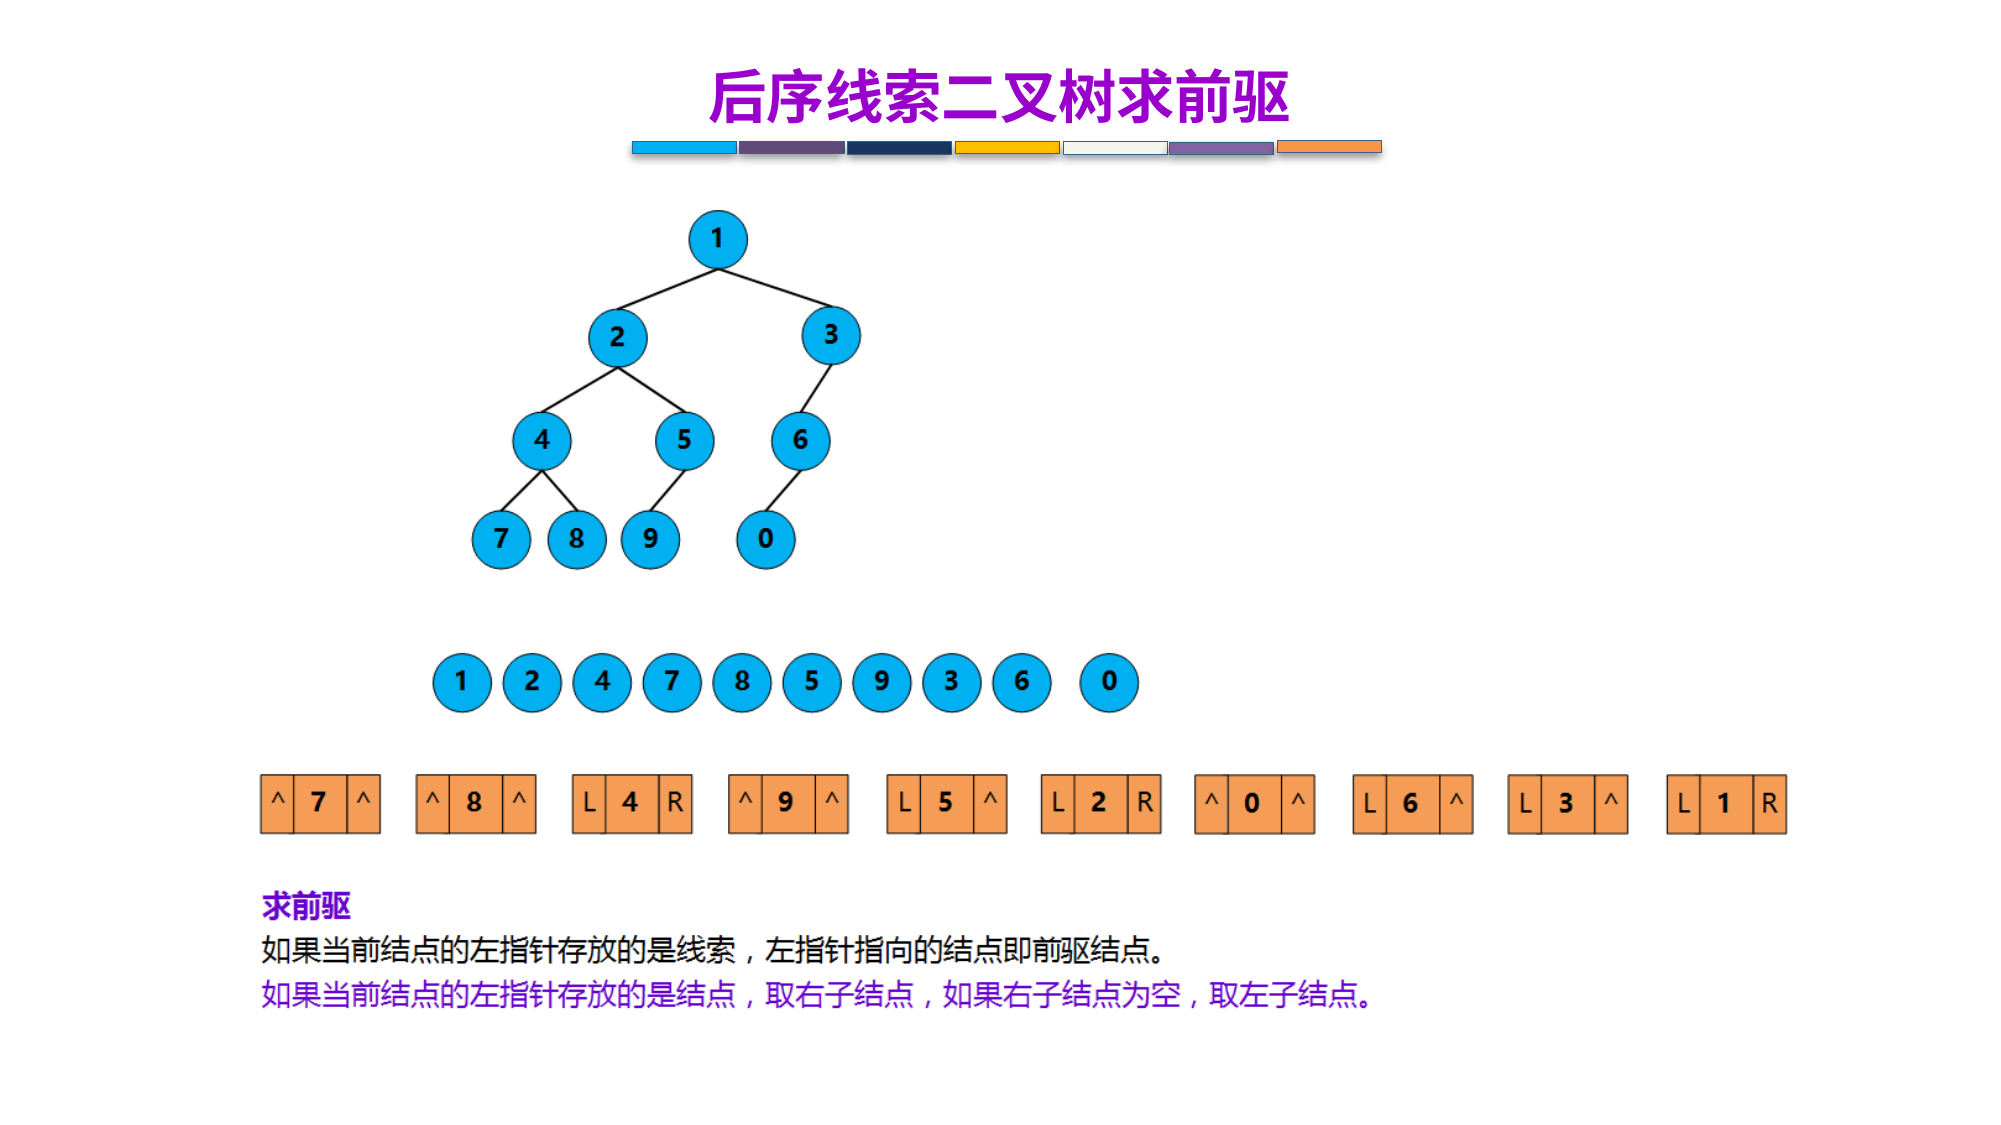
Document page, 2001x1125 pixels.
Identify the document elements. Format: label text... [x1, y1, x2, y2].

text_box [1167, 140, 1275, 156]
text_box [738, 139, 846, 156]
text_box [630, 139, 738, 155]
text_box 后序线索二叉树求前驱 [0, 18, 2000, 138]
picture [246, 209, 1794, 1028]
text_box [953, 139, 1061, 156]
text_box [1061, 140, 1167, 156]
text_box [1275, 138, 1383, 155]
text_box [846, 140, 953, 156]
